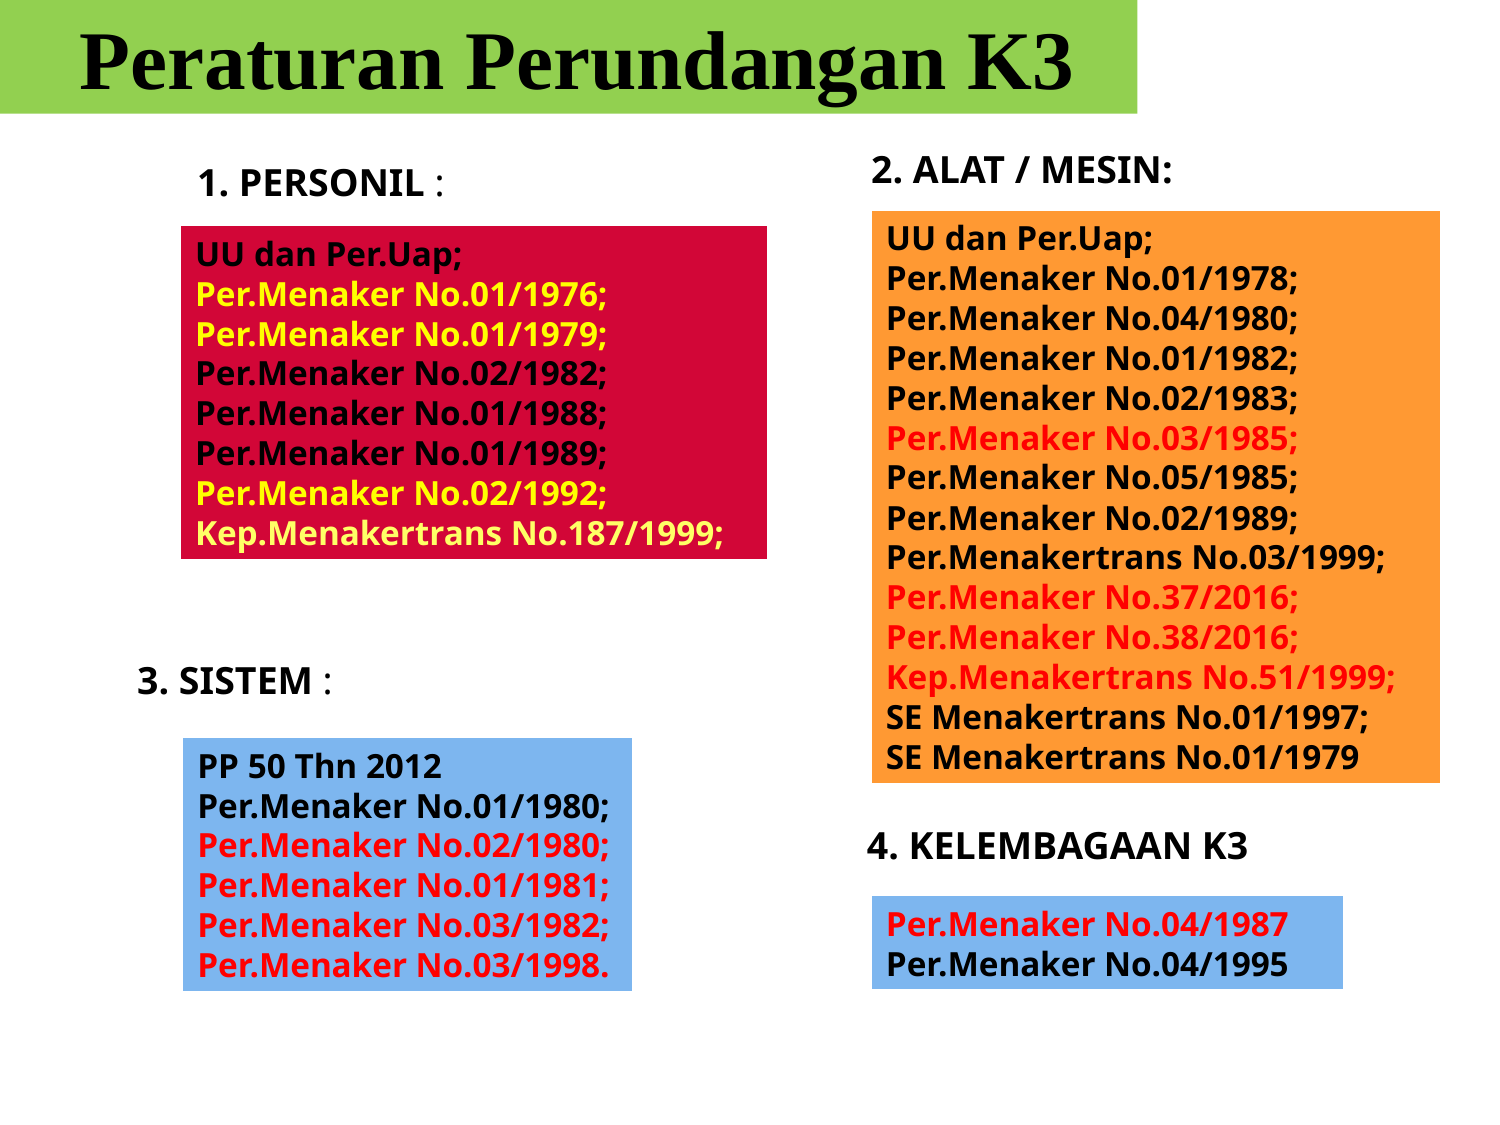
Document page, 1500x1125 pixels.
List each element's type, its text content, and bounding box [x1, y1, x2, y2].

text_box 2. ALAT / MESIN: [856, 139, 1294, 199]
text_box Peraturan Perundangan K3 [0, 0, 1138, 114]
text_box UU dan Per.Uap; Per.Menaker No.01/1978; Per.Menaker No.04/1980; Per.Menaker No.01/1982; Per.Menaker No.02/1983; Per.Menaker No.03/1985; Per.Menaker No.05/1985; Per.Menaker No.02/1989; Per.Menakertrans No.03/1999; Per.Menaker No.37/2016; Per.Menaker No.38/2016; Kep.Menakertrans No.51/1999; SE Menakertrans No.01/1997; SE Menakertrans No.01/1979 [871, 209, 1441, 784]
text_box 1. PERSONIL : [182, 151, 520, 212]
text_box UU dan Per.Uap; Per.Menaker No.01/1976; Per.Menaker No.01/1979; Per.Menaker No.02/1982; Per.Menaker No.01/1988; Per.Menaker No.01/1989; Per.Menaker No.02/1992; Kep.Menakertrans No.187/1999; [180, 225, 768, 560]
text_box 3. SISTEM : [122, 649, 498, 710]
text_box Per.Menaker No.04/1987 Per.Menaker No.04/1995 [871, 895, 1344, 991]
text_box 4. KELEMBAGAAN K3 [852, 814, 1310, 875]
text_box PP 50 Thn 2012 Per.Menaker No.01/1980; Per.Menaker No.02/1980; Per.Menaker No.01/1981; Per.Menaker No.03/1982; Per.Menaker No.03/1998. [182, 737, 633, 992]
